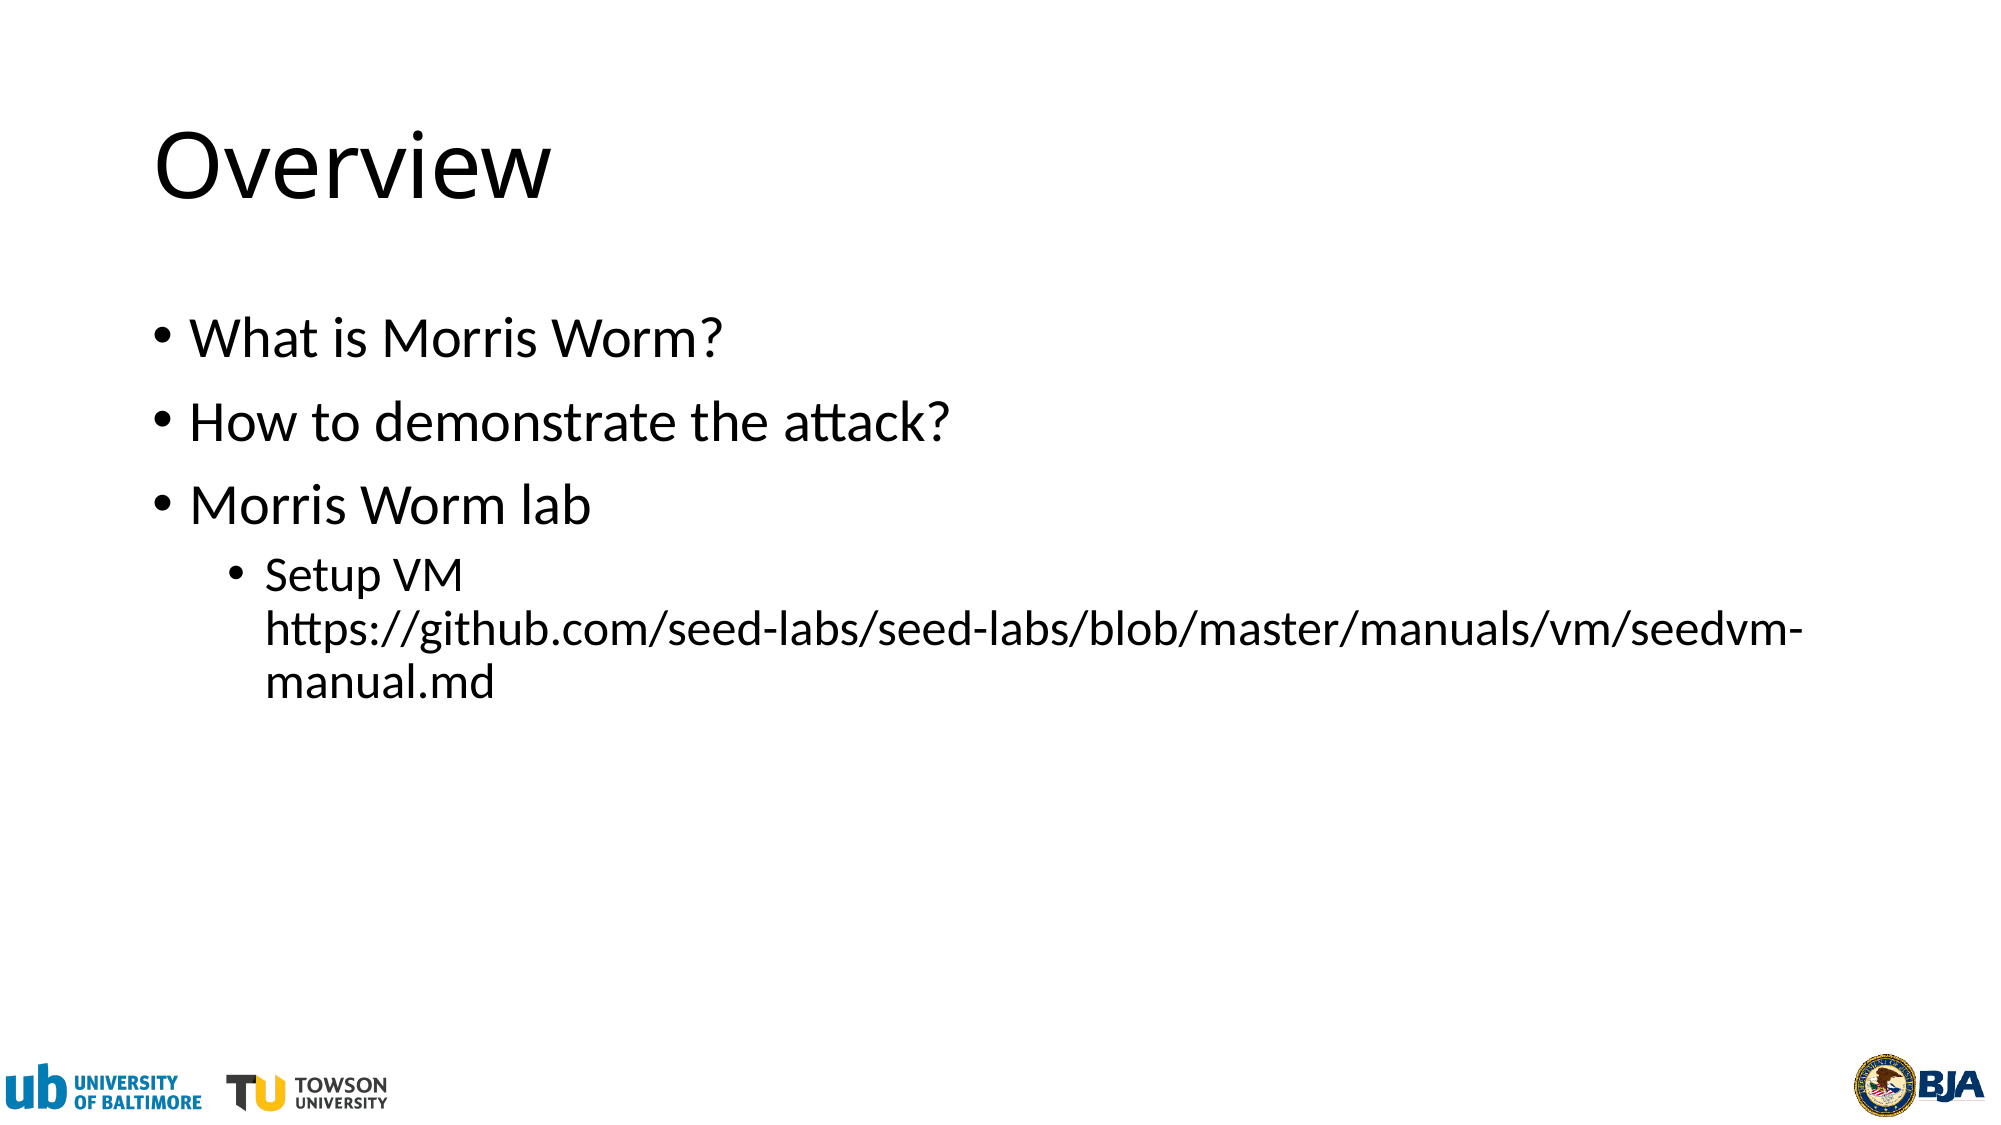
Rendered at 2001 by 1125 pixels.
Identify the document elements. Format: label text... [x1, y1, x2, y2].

list What is Morris Worm? How to demonstrate the attack? Morris Worm lab Setup VM https://github.com/seed-labs/seed-labs/blob/master/manuals/vm/seedvm-manual.md [137, 299, 1863, 1011]
title Overview [137, 59, 1863, 278]
picture [1854, 1054, 1986, 1117]
picture [0, 1031, 407, 1125]
